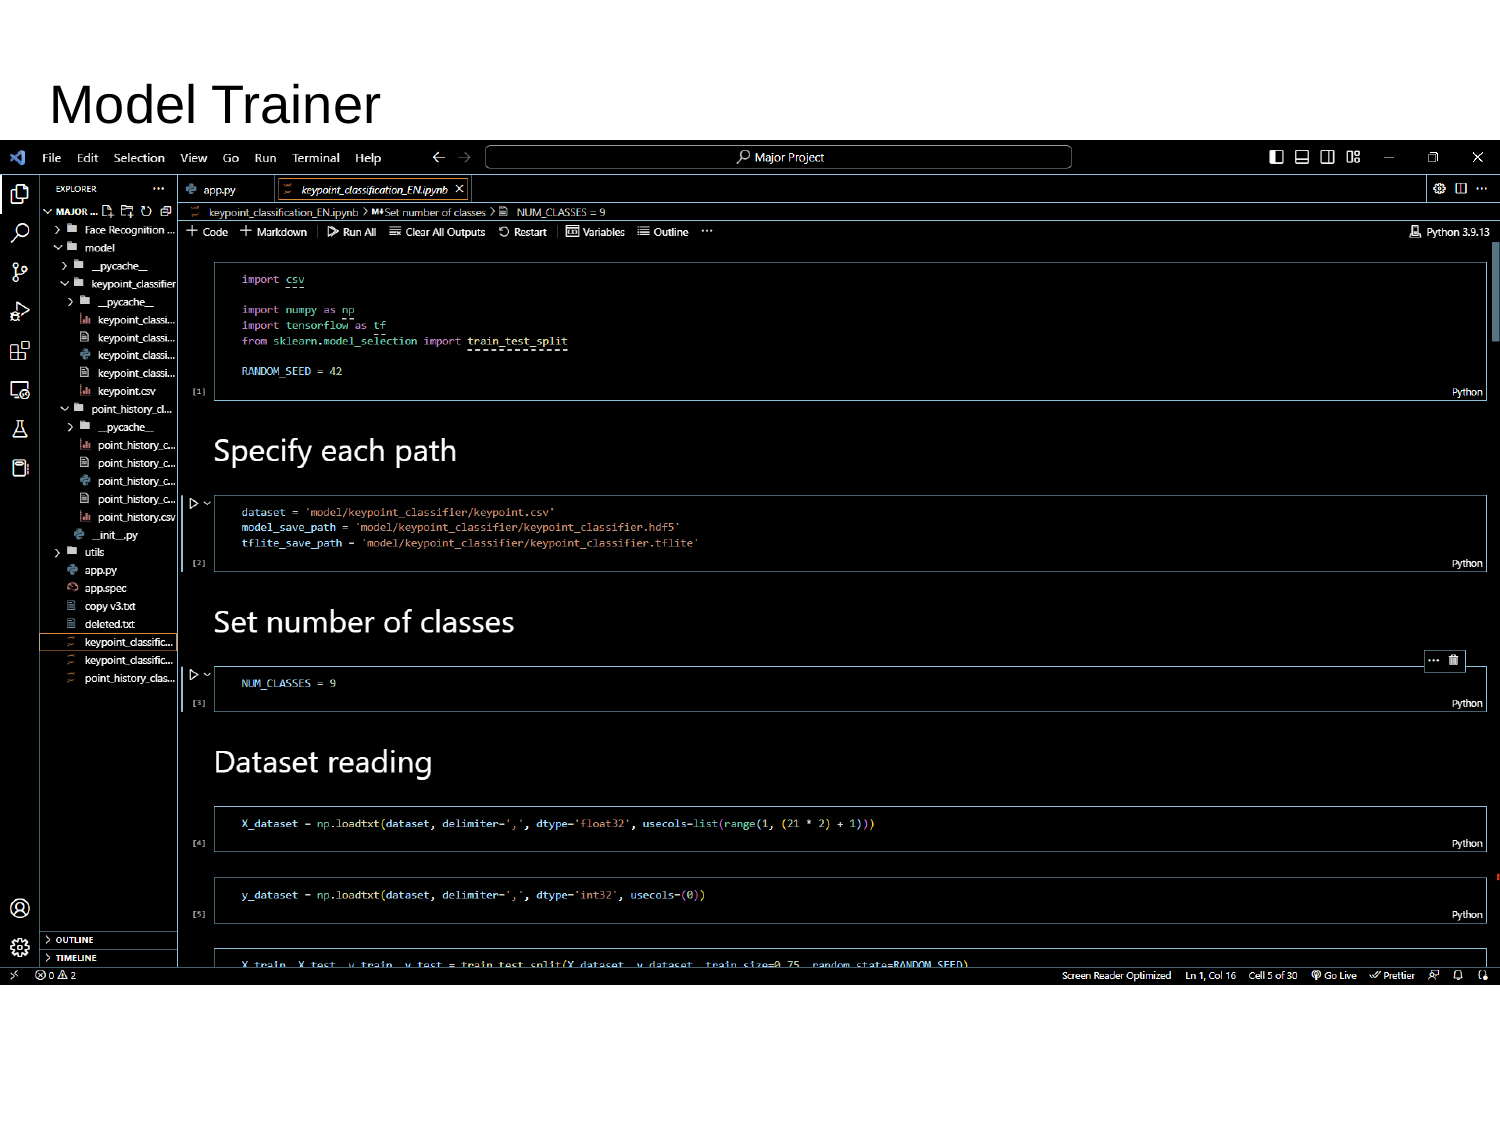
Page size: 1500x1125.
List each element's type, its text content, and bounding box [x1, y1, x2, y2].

picture [0, 140, 1500, 985]
title Model Trainer [49, 8, 1400, 138]
